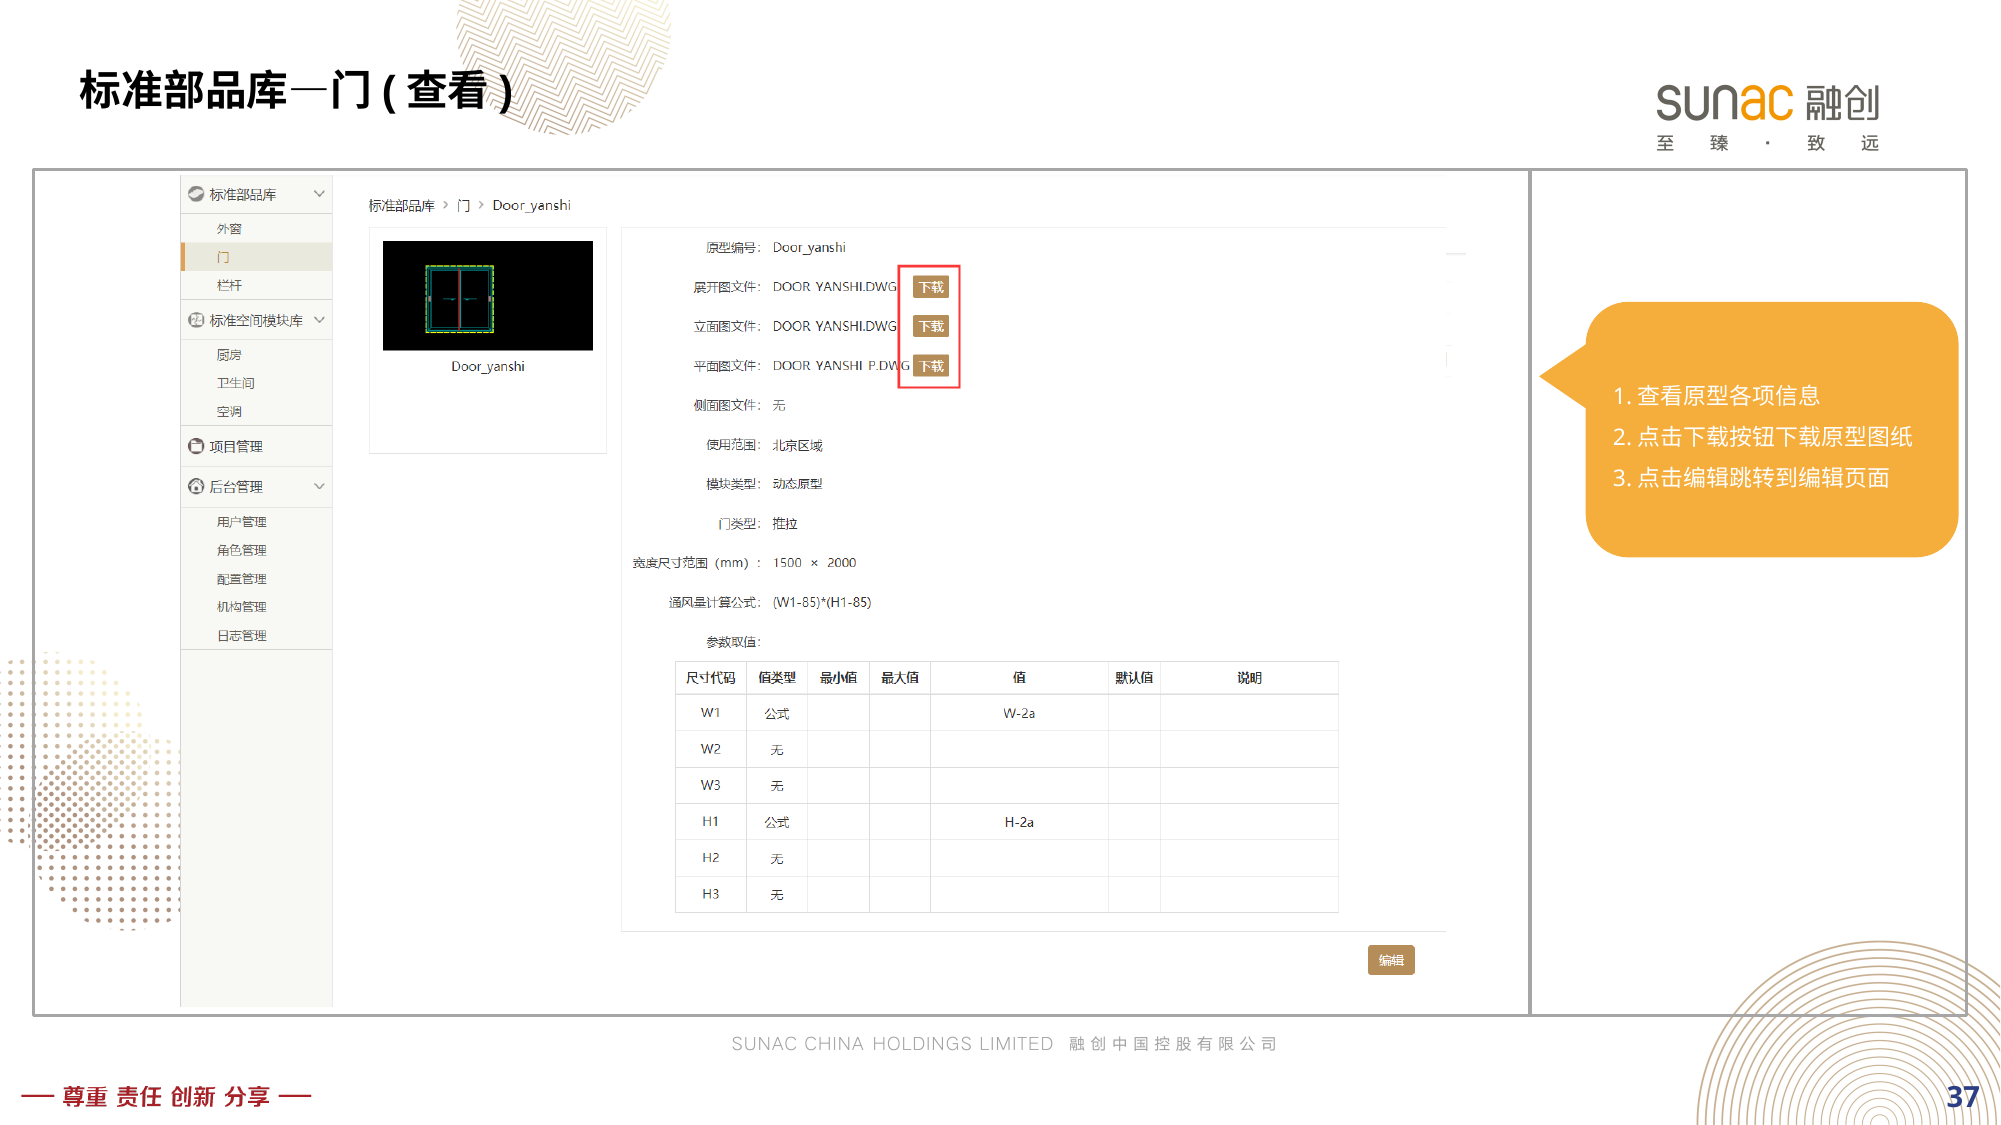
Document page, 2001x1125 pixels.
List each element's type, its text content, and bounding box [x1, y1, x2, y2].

picture [0, 0, 2001, 1125]
title 标准部品库—门(查看) [70, 52, 1632, 126]
text_box 1.查看原型各项信息 2.点击下载按钮下载原型图纸 3.点击编辑跳转到编辑页面 [1536, 299, 1961, 560]
